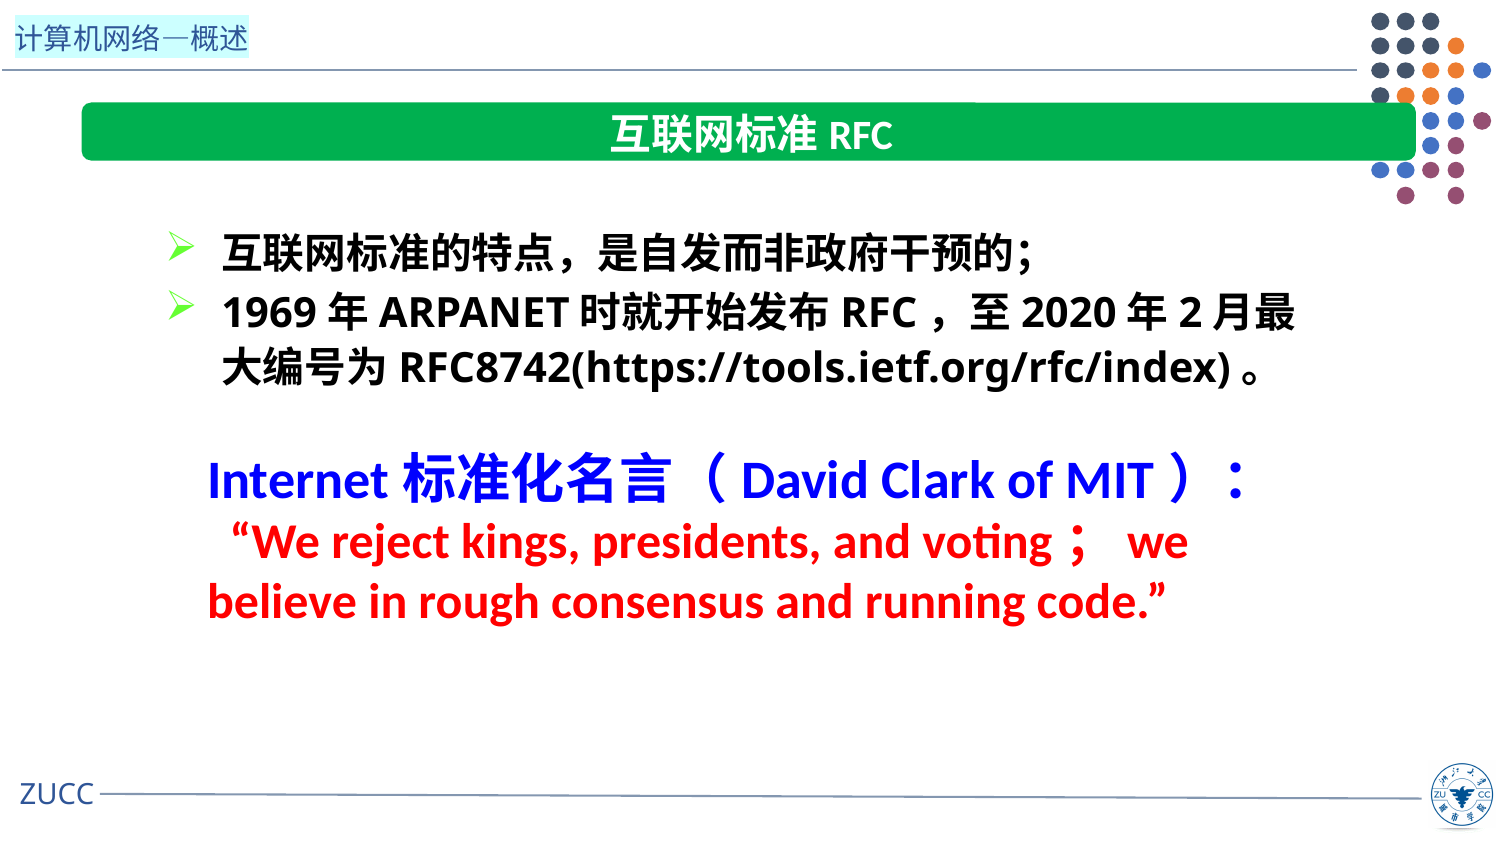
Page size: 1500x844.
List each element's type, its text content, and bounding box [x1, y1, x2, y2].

text_box 互联网标准RFC [595, 100, 908, 166]
text_box [908, 102, 1416, 161]
picture [1415, 750, 1500, 837]
text_box [81, 102, 595, 161]
text_box Internet标准化名言（David Clark of MIT）： “We reject kings, presidents, and voting；we believe in rough consensus and running code.” [191, 429, 1342, 637]
list 互联网标准的特点，是自发而非政府干预的； 1969年ARPANET时就开始发布RFC，至2020年2月最大编号为RFC8742(https://tools.ietf.org/rfc/index)。 [150, 214, 1325, 472]
